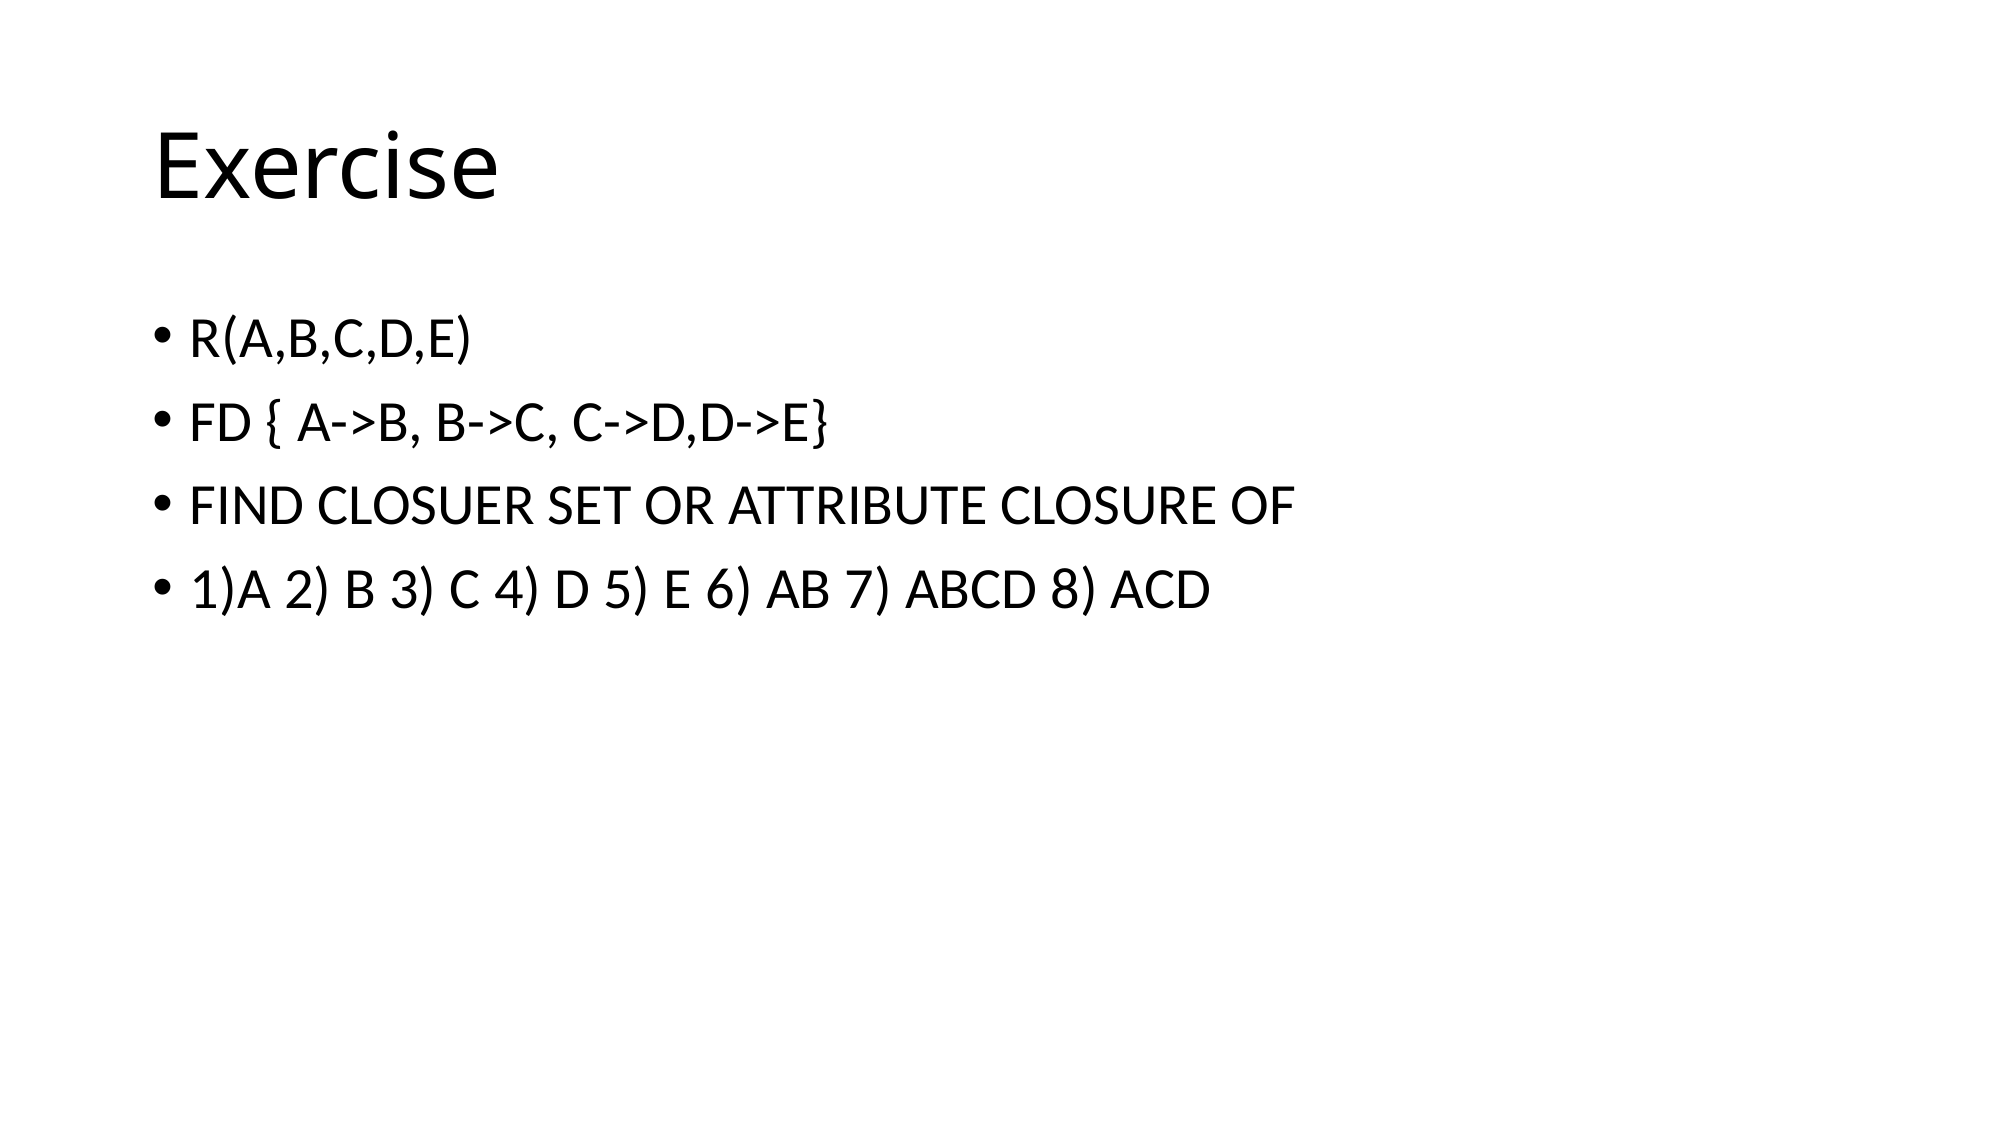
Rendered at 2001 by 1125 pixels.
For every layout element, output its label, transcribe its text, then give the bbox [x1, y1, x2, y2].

title Exercise [137, 59, 1863, 278]
list R(A,B,C,D,E) FD { A->B, B->C, C->D,D->E} FIND CLOSUER SET OR ATTRIBUTE CLOSURE OF 1)A 2) B 3) C 4) D 5) E 6) AB 7) ABCD 8) ACD [137, 299, 1863, 1014]
